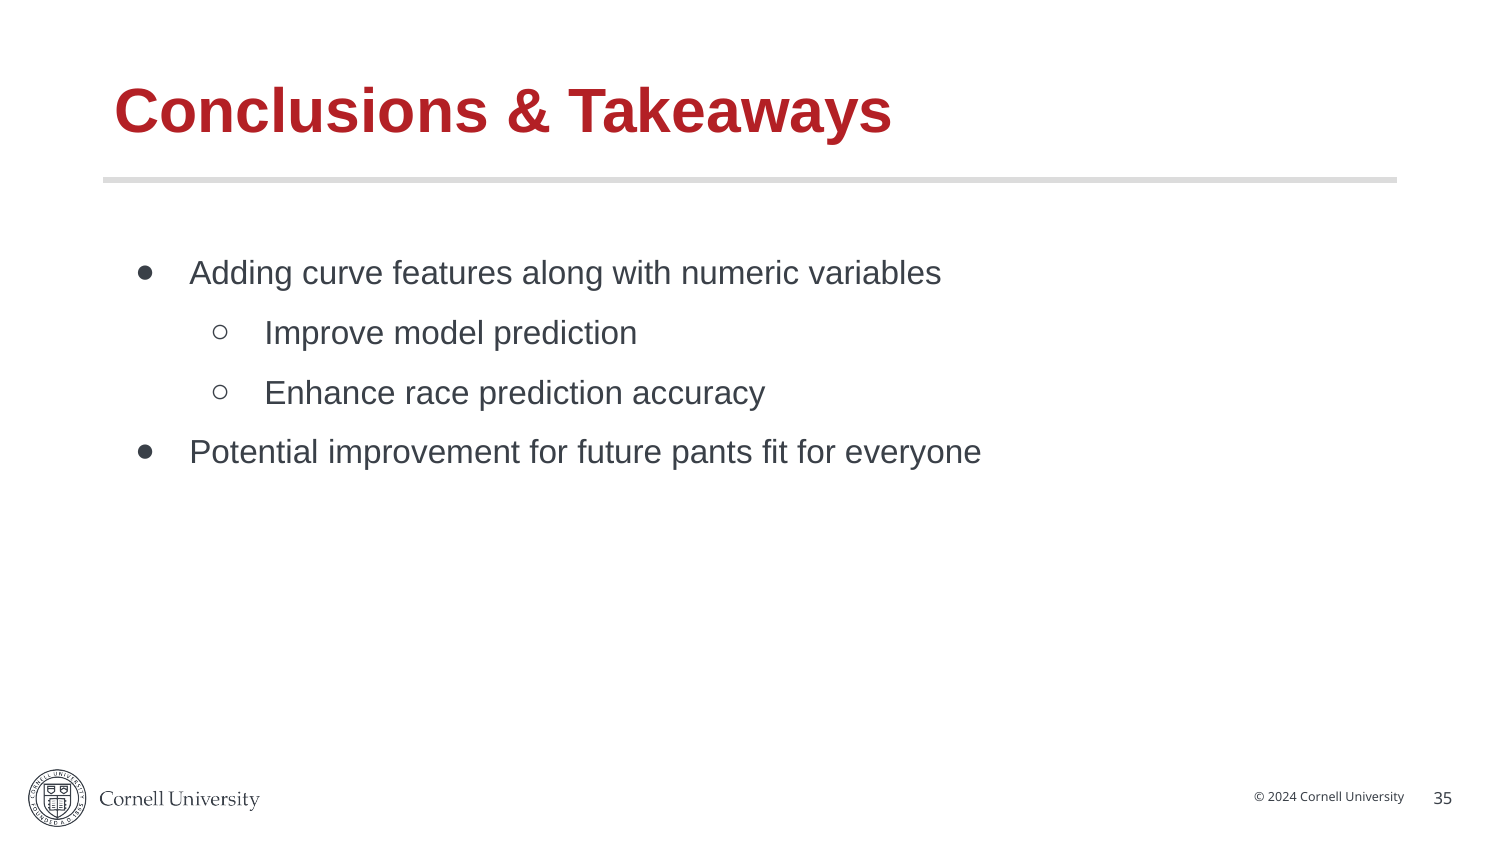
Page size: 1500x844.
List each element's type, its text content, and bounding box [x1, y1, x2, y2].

title Conclusions & Takeaways [103, 44, 1397, 180]
list Adding curve features along with numeric variables Improve model prediction Enhance race prediction accuracy Potential improvement for future pants fit for everyone [103, 225, 1397, 783]
picture [28, 769, 260, 827]
